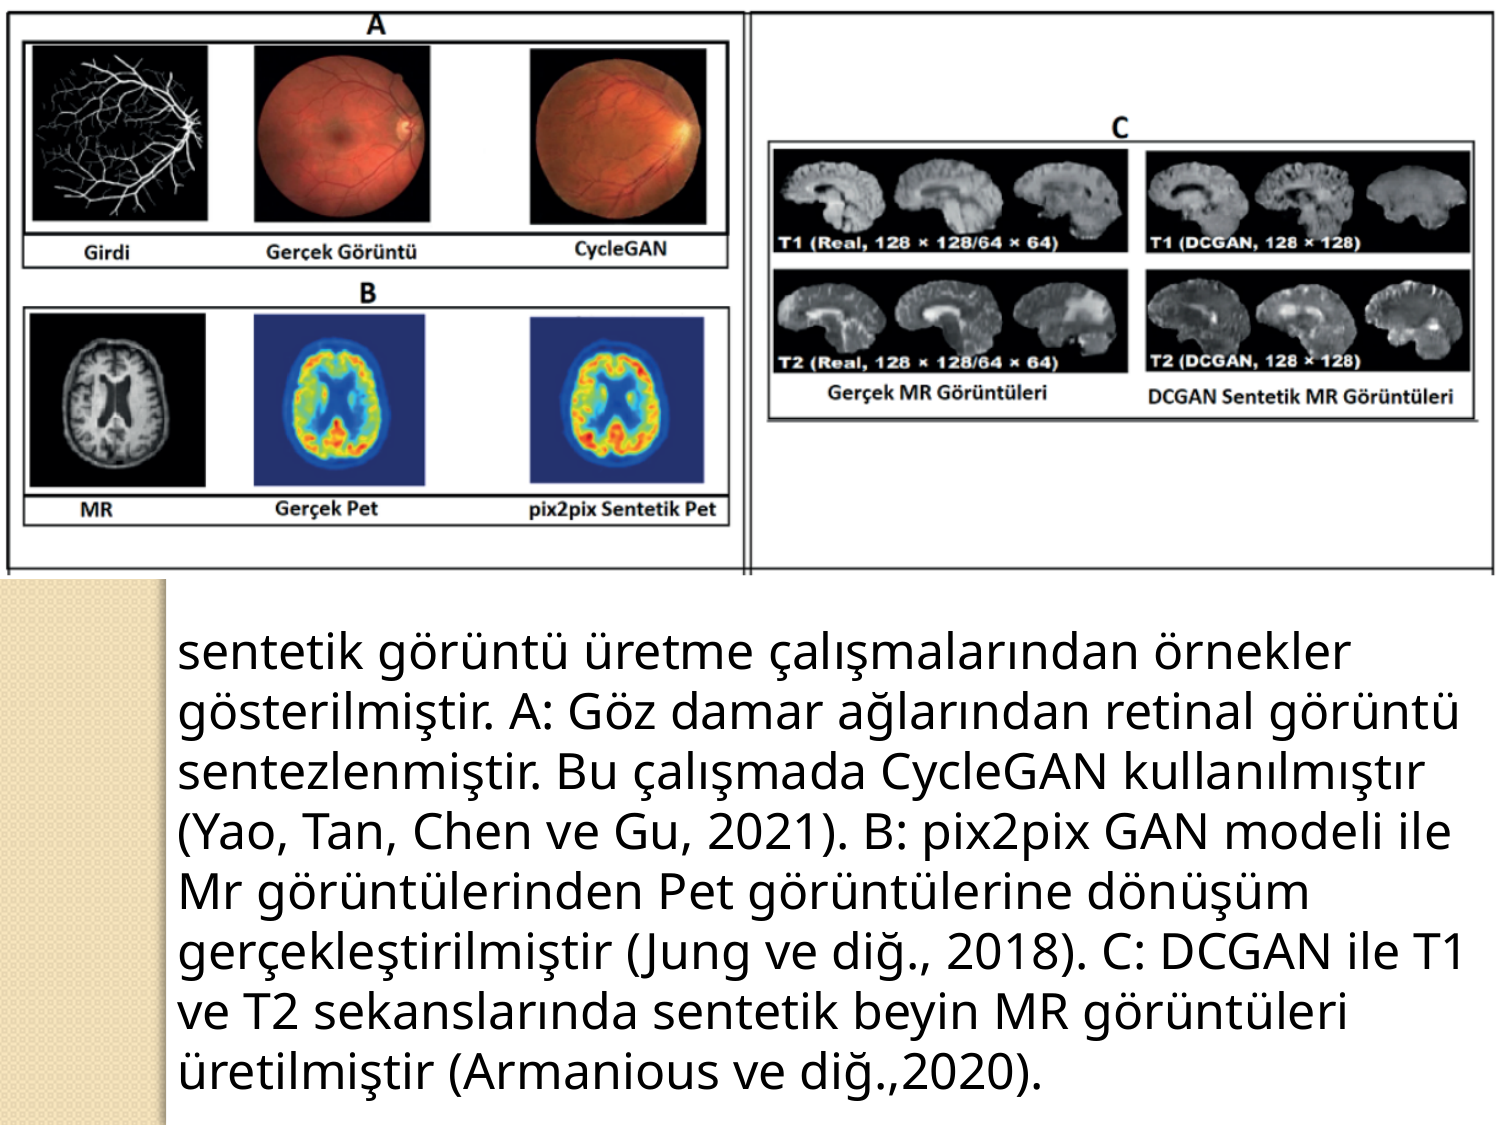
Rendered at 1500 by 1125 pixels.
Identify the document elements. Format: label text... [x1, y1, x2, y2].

text_box sentetik görüntü üretme çalışmalarından örnekler gösterilmiştir. A: Göz damar ağlarından retinal görüntü sentezlenmiştir. Bu çalışmada CycleGAN kullanılmıştır (Yao, Tan, Chen ve Gu, 2021). B: pix2pix GAN modeli ile Mr görüntülerinden Pet görüntülerine dönüşüm gerçekleştirilmiştir (Jung ve diğ., 2018). C: DCGAN ile T1 ve T2 sekanslarında sentetik beyin MR görüntüleri üretilmiştir (Armanious ve diğ.,2020). [162, 612, 1500, 1108]
picture [0, 0, 1500, 580]
